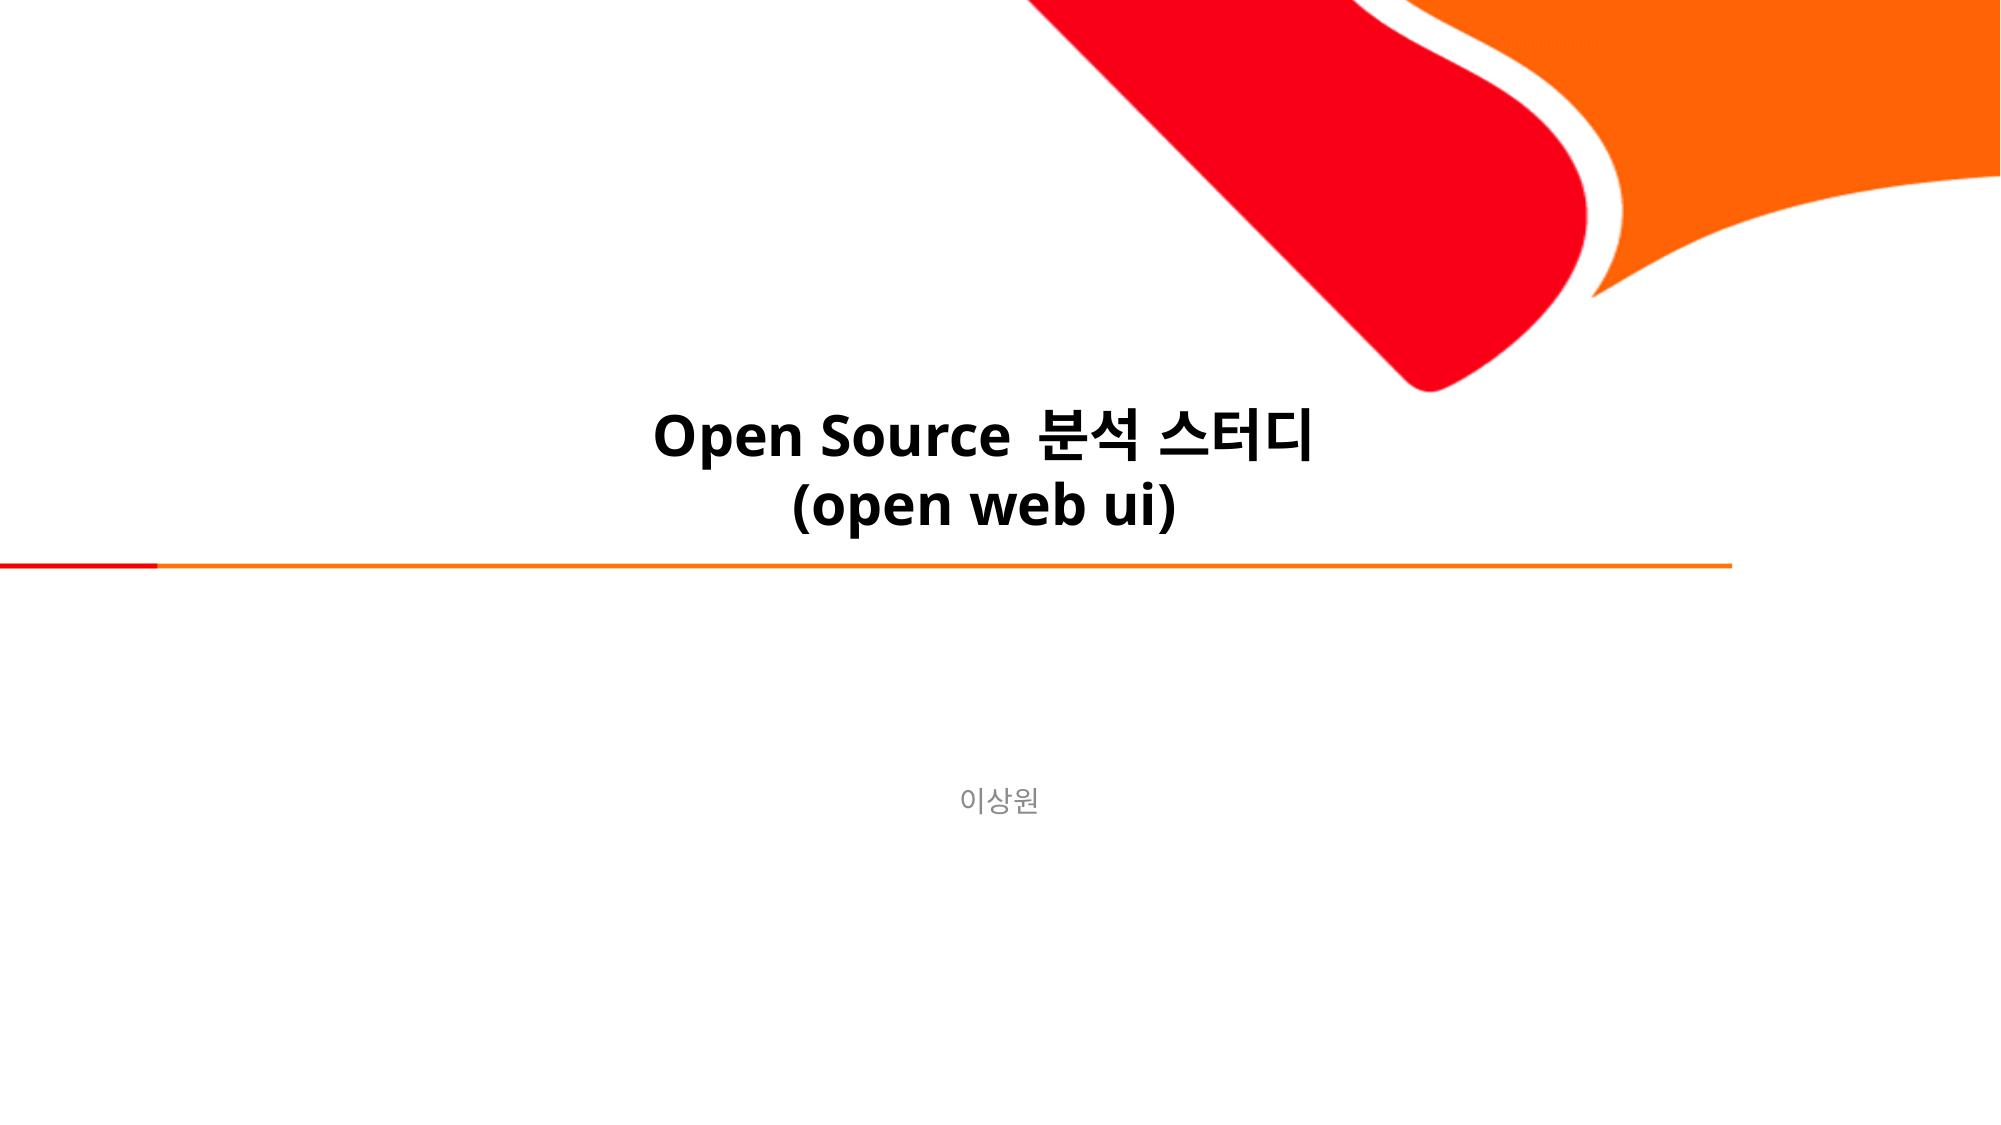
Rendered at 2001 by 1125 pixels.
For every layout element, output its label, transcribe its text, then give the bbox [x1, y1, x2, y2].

subtitle 이상원 [300, 694, 1700, 982]
picture [0, 0, 2001, 1125]
title Open Source 분석 스터디 (open web ui) [156, 392, 1813, 545]
